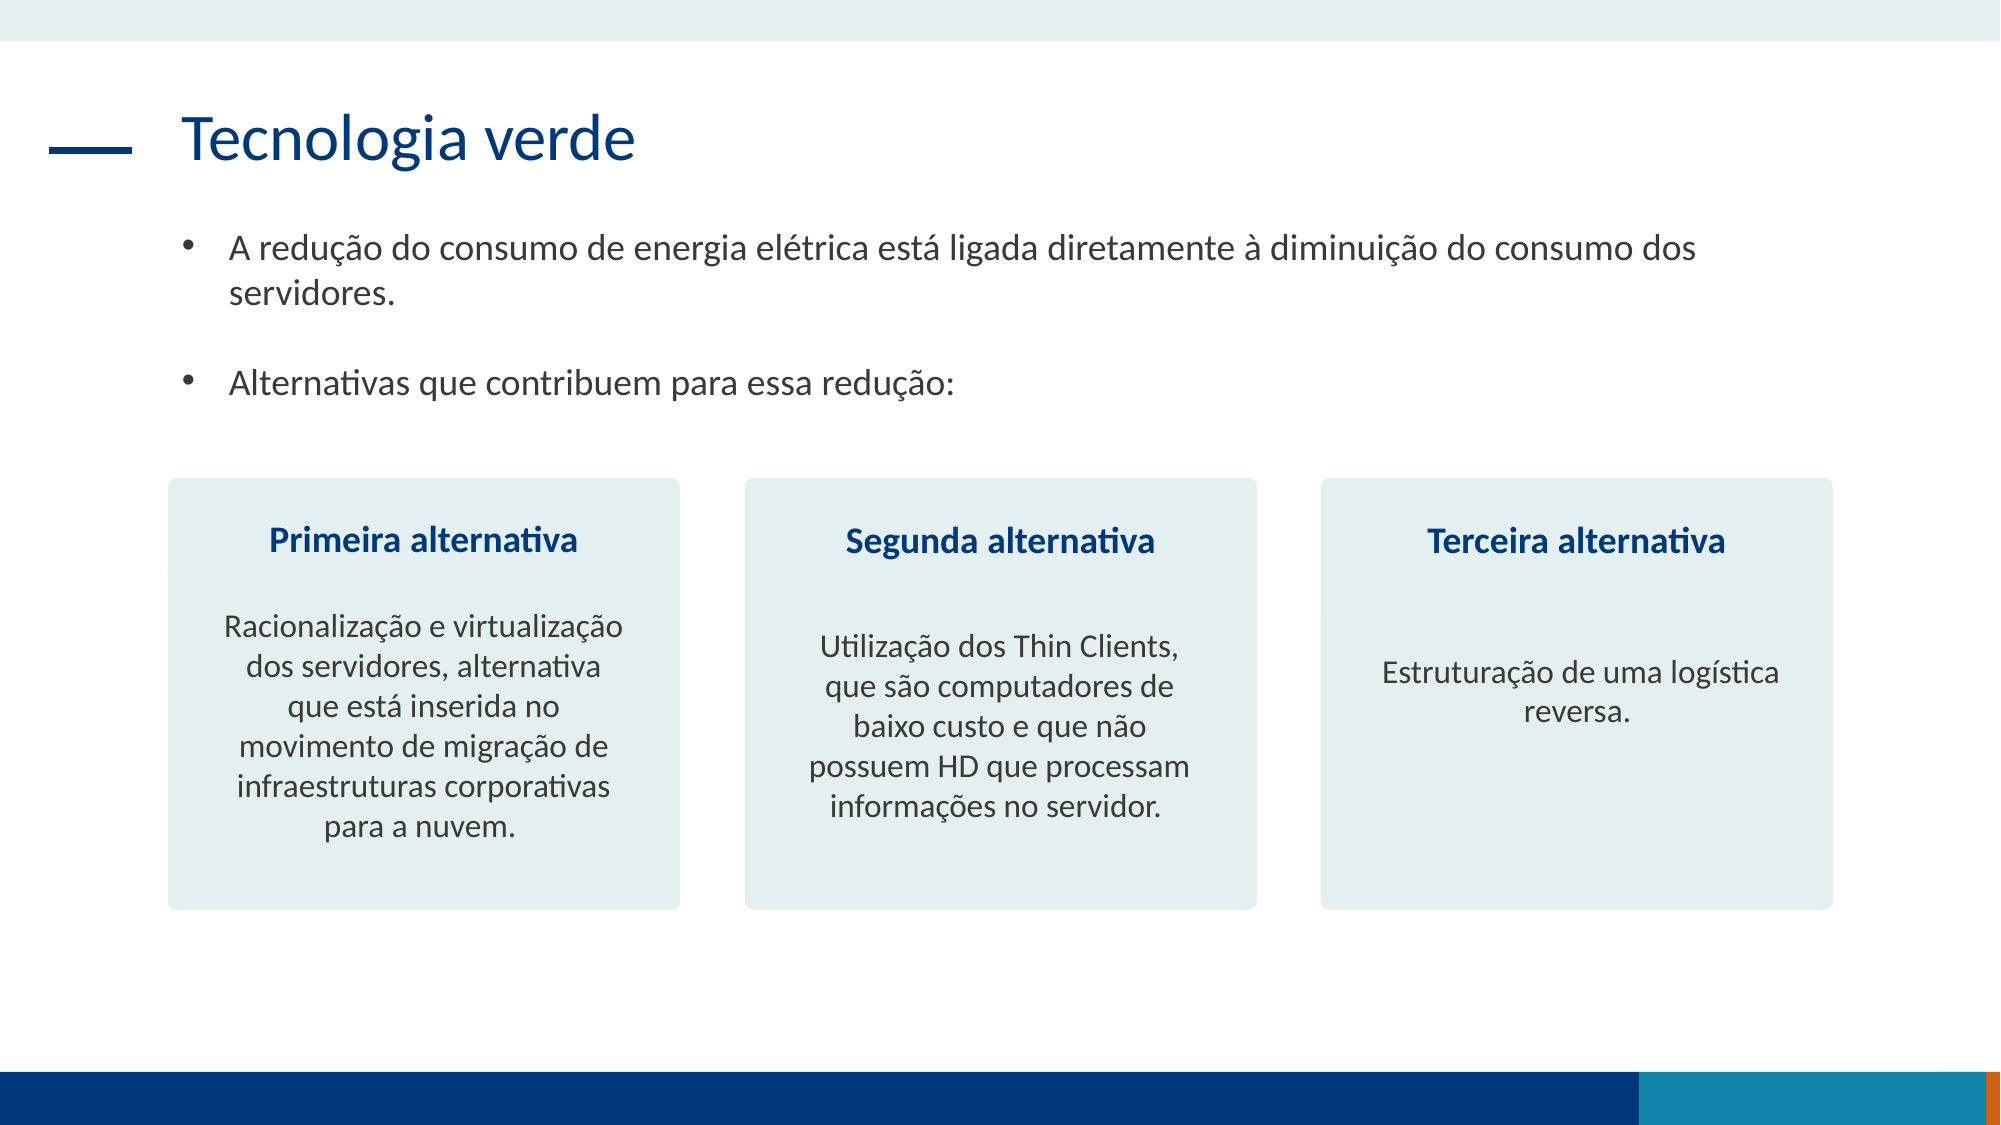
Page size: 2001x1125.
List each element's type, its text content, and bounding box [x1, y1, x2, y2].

list Tecnologia verde [167, 95, 1833, 237]
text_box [168, 477, 1833, 910]
text_box A redução do consumo de energia elétrica está ligada diretamente à diminuição do consumo dos servidores. Alternativas que contribuem para essa redução: [167, 215, 1794, 410]
